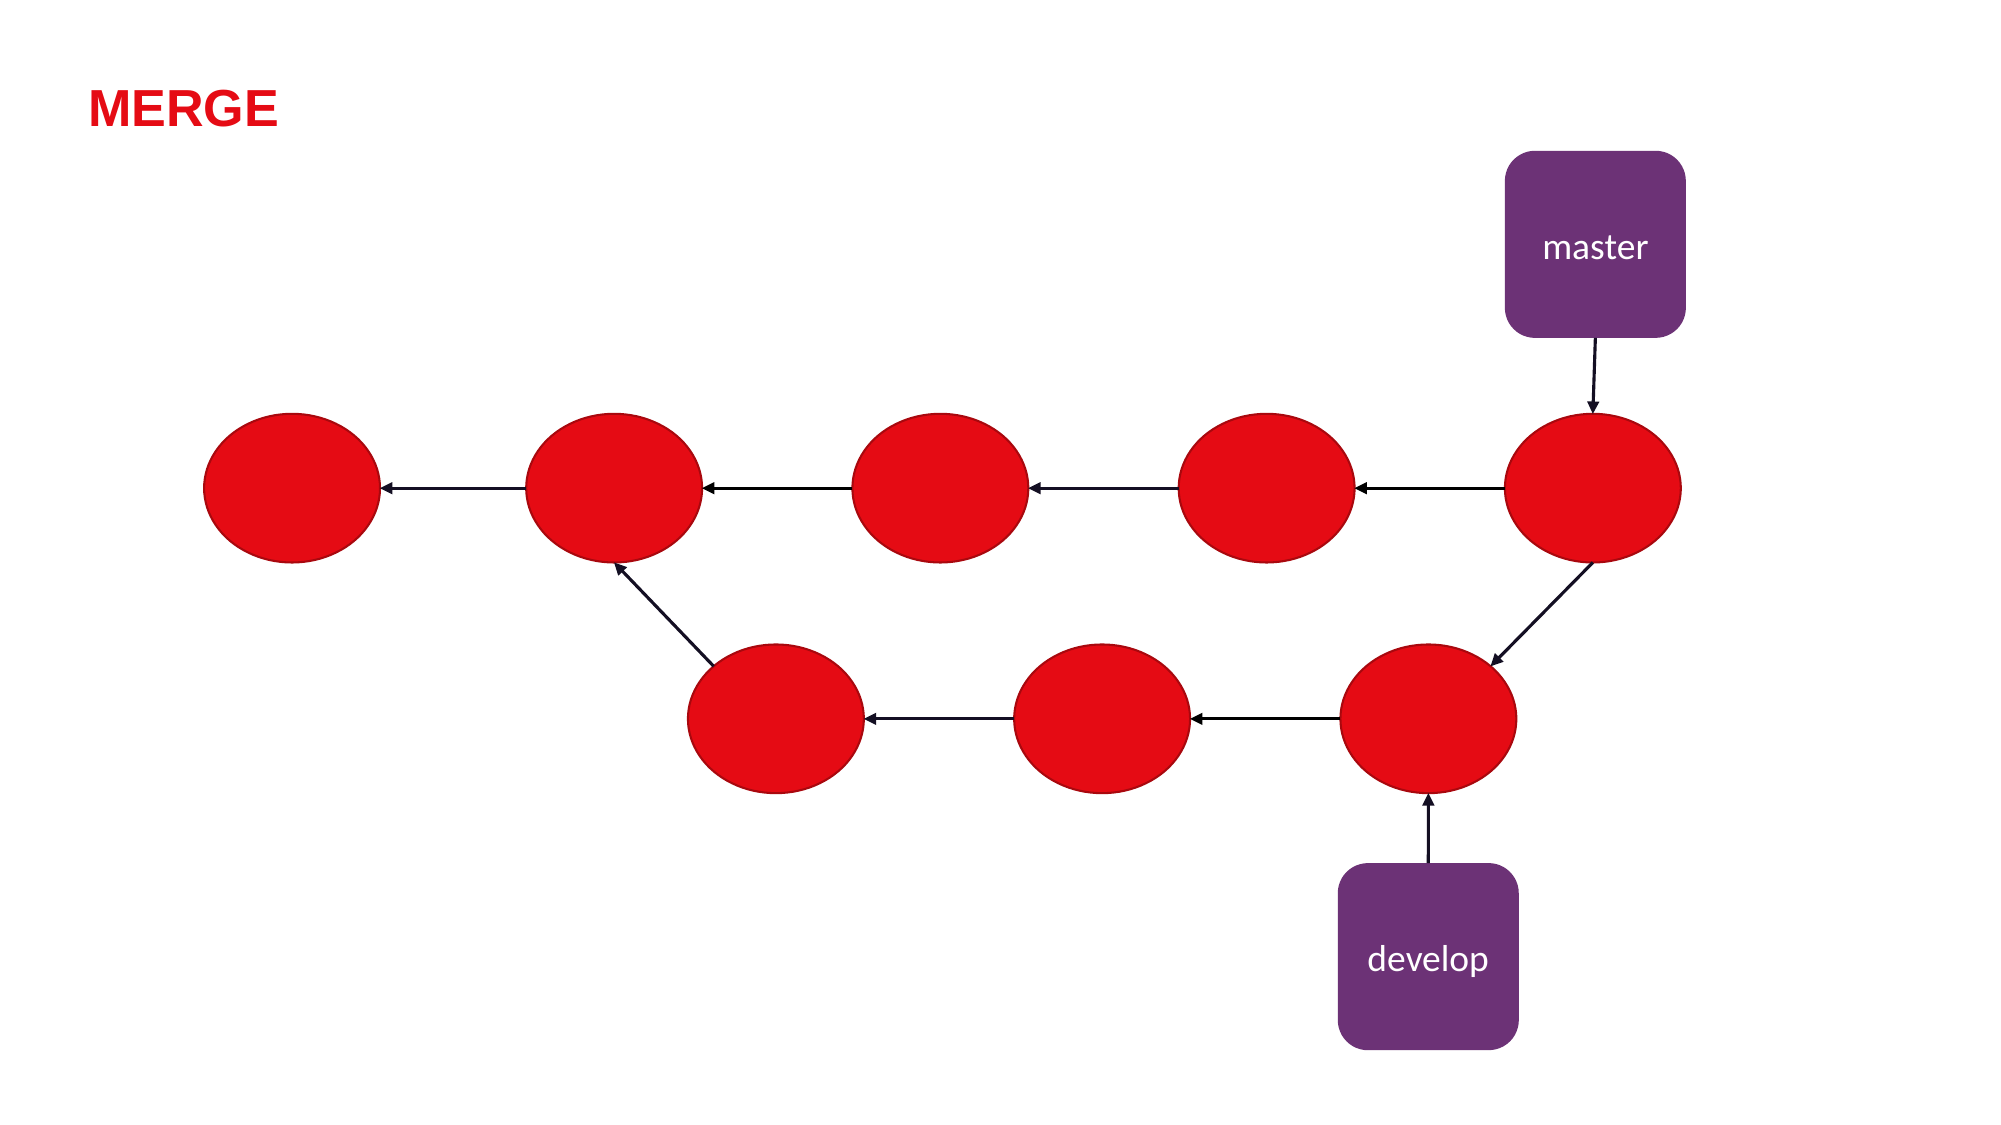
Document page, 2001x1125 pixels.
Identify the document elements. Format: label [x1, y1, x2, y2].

text_box [1592, 337, 1596, 414]
text_box [614, 562, 714, 667]
text_box [0, 0, 2000, 1125]
text_box [1490, 562, 1593, 667]
